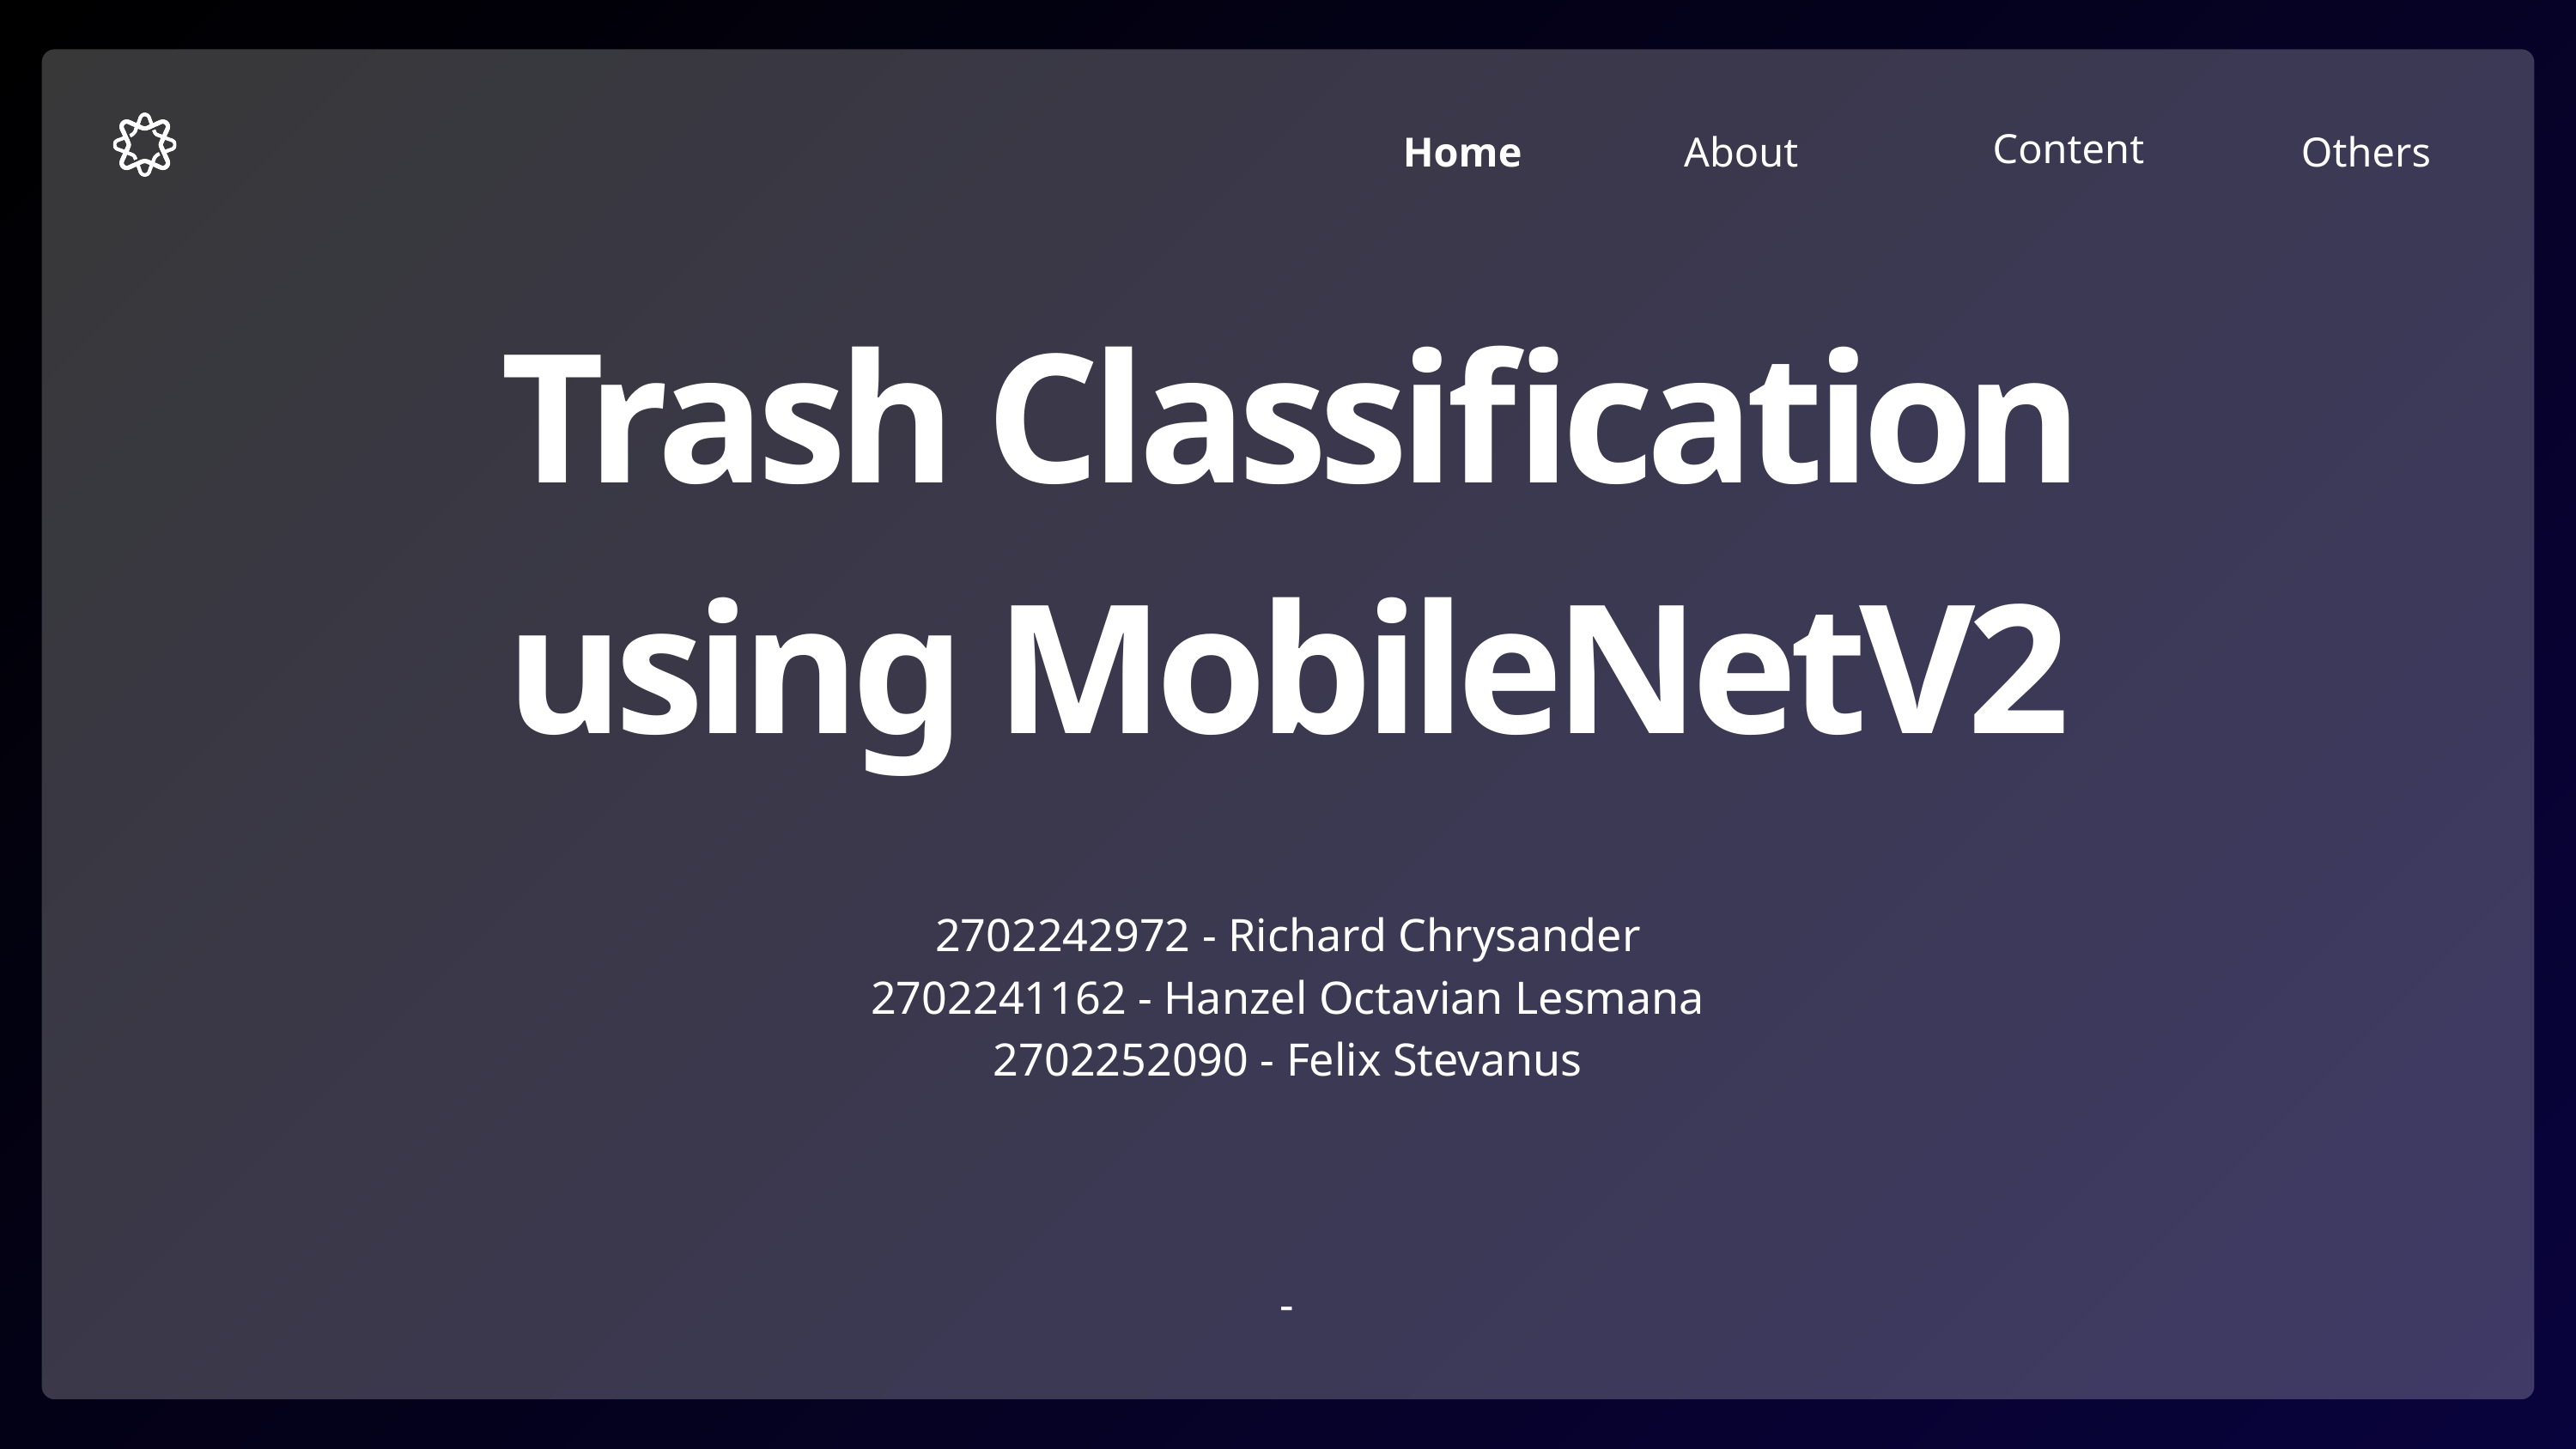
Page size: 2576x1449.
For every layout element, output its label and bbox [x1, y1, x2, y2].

text_box [41, 49, 2535, 1400]
